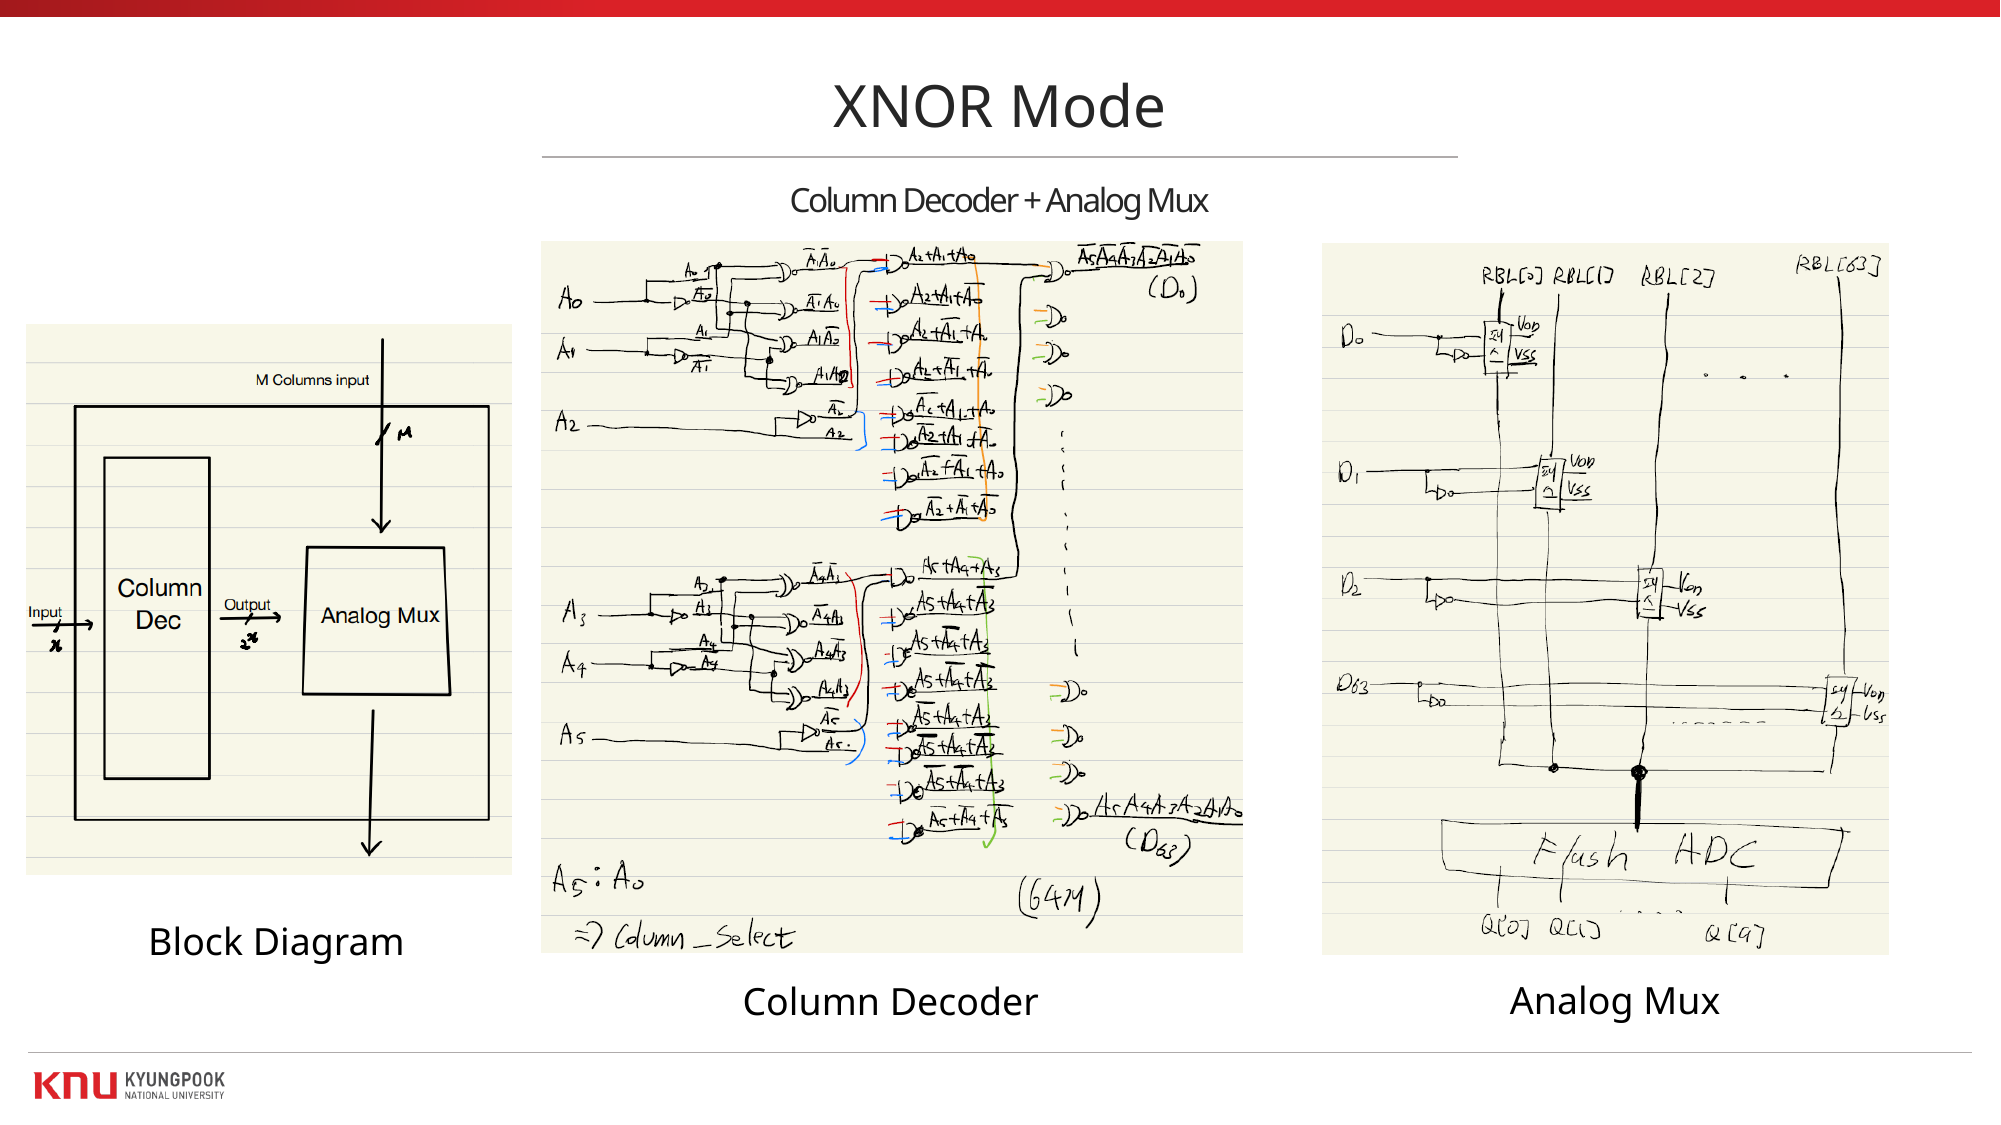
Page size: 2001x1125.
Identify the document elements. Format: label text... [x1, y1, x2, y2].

text_box Block Diagram [133, 910, 641, 970]
text_box Column Decoder [727, 970, 1235, 1031]
text_box XNOR Mode [534, 61, 1466, 147]
text_box Analog Mux [1495, 970, 2000, 1030]
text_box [212, 156, 1788, 228]
picture [1322, 243, 1889, 955]
picture [541, 241, 1243, 953]
picture [26, 324, 512, 875]
picture [33, 1072, 225, 1099]
